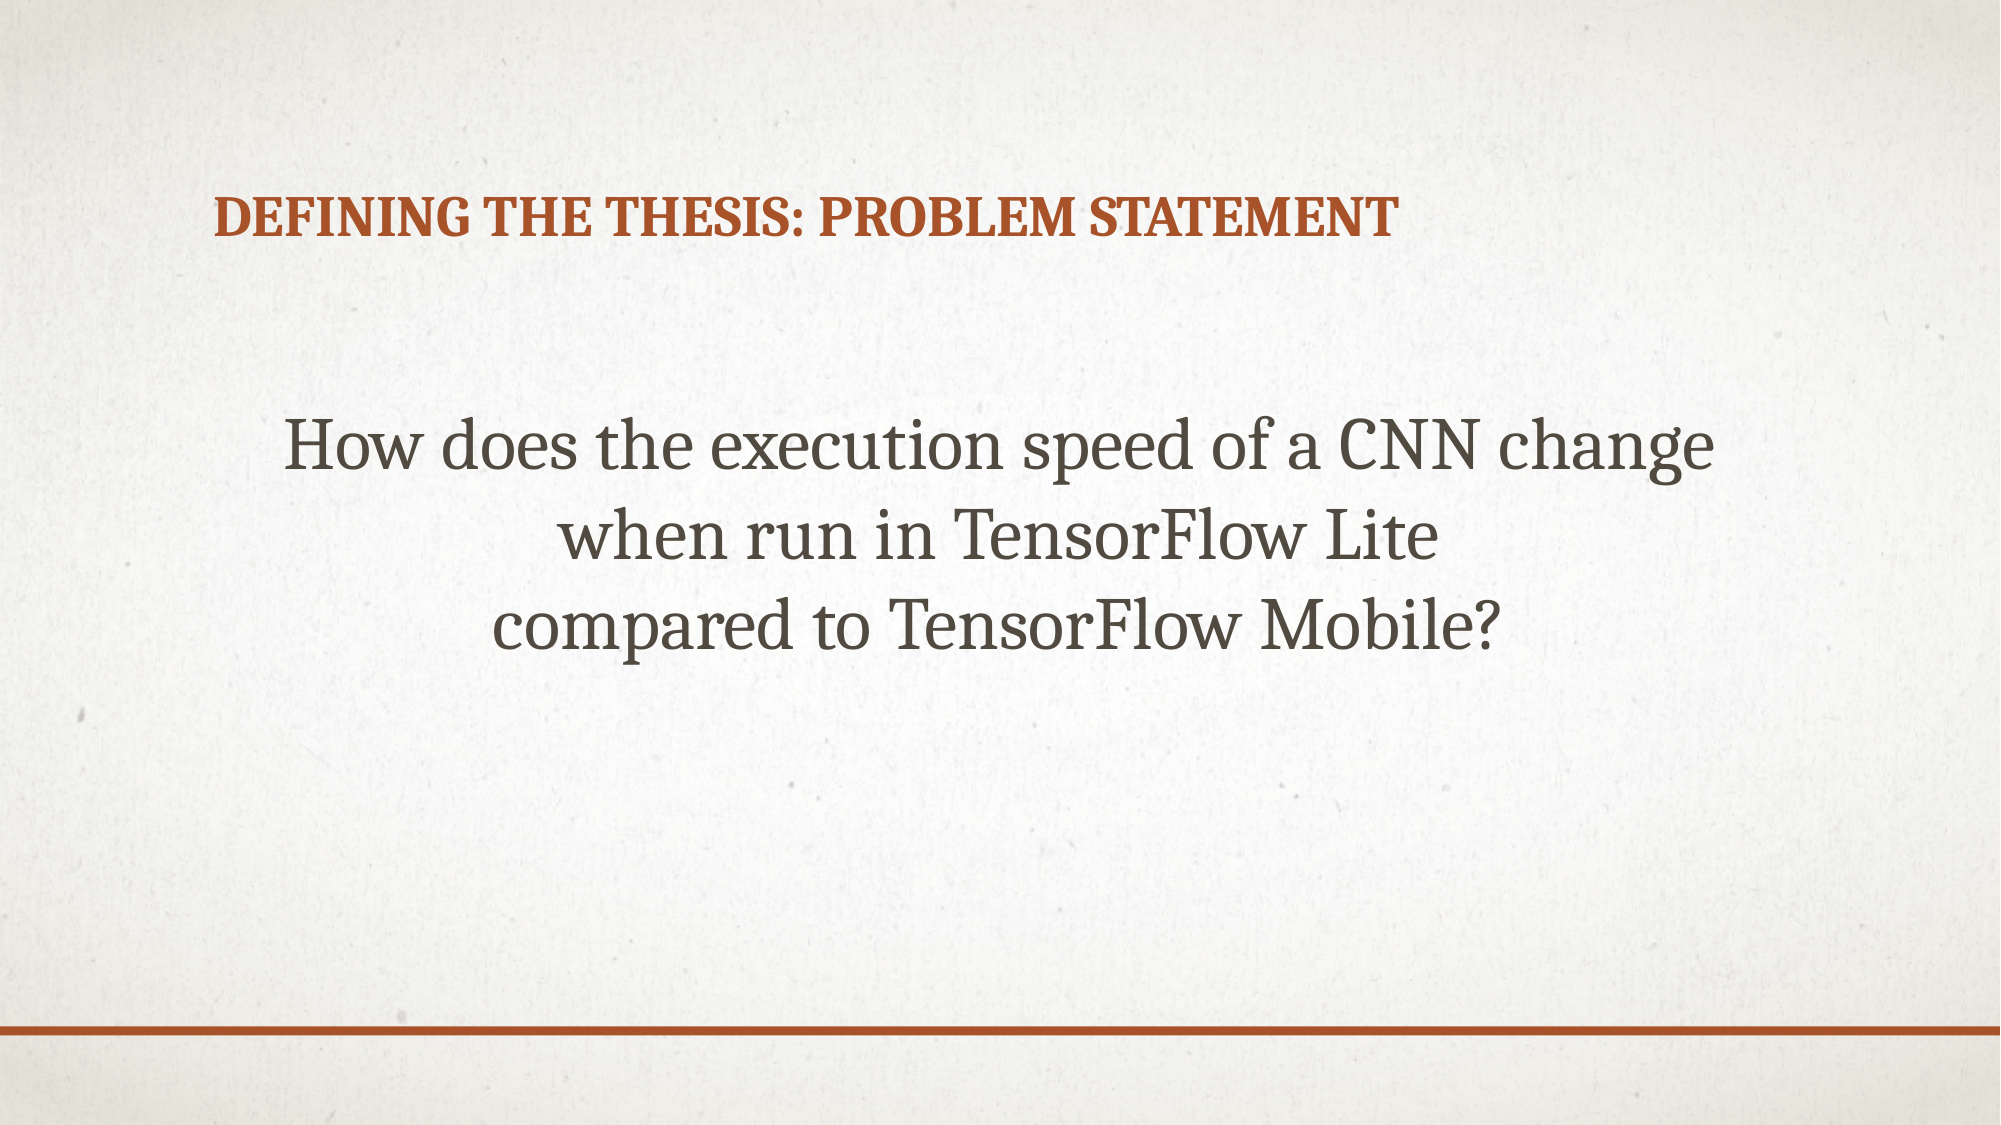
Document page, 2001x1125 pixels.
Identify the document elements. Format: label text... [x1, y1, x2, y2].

text_box How does the execution speed of a CNN change when run in TensorFlow Lite compared to TensorFlow Mobile? [268, 386, 1732, 672]
picture [0, 0, 2001, 1125]
title Defining The Thesis: Problem statement [198, 68, 1774, 257]
